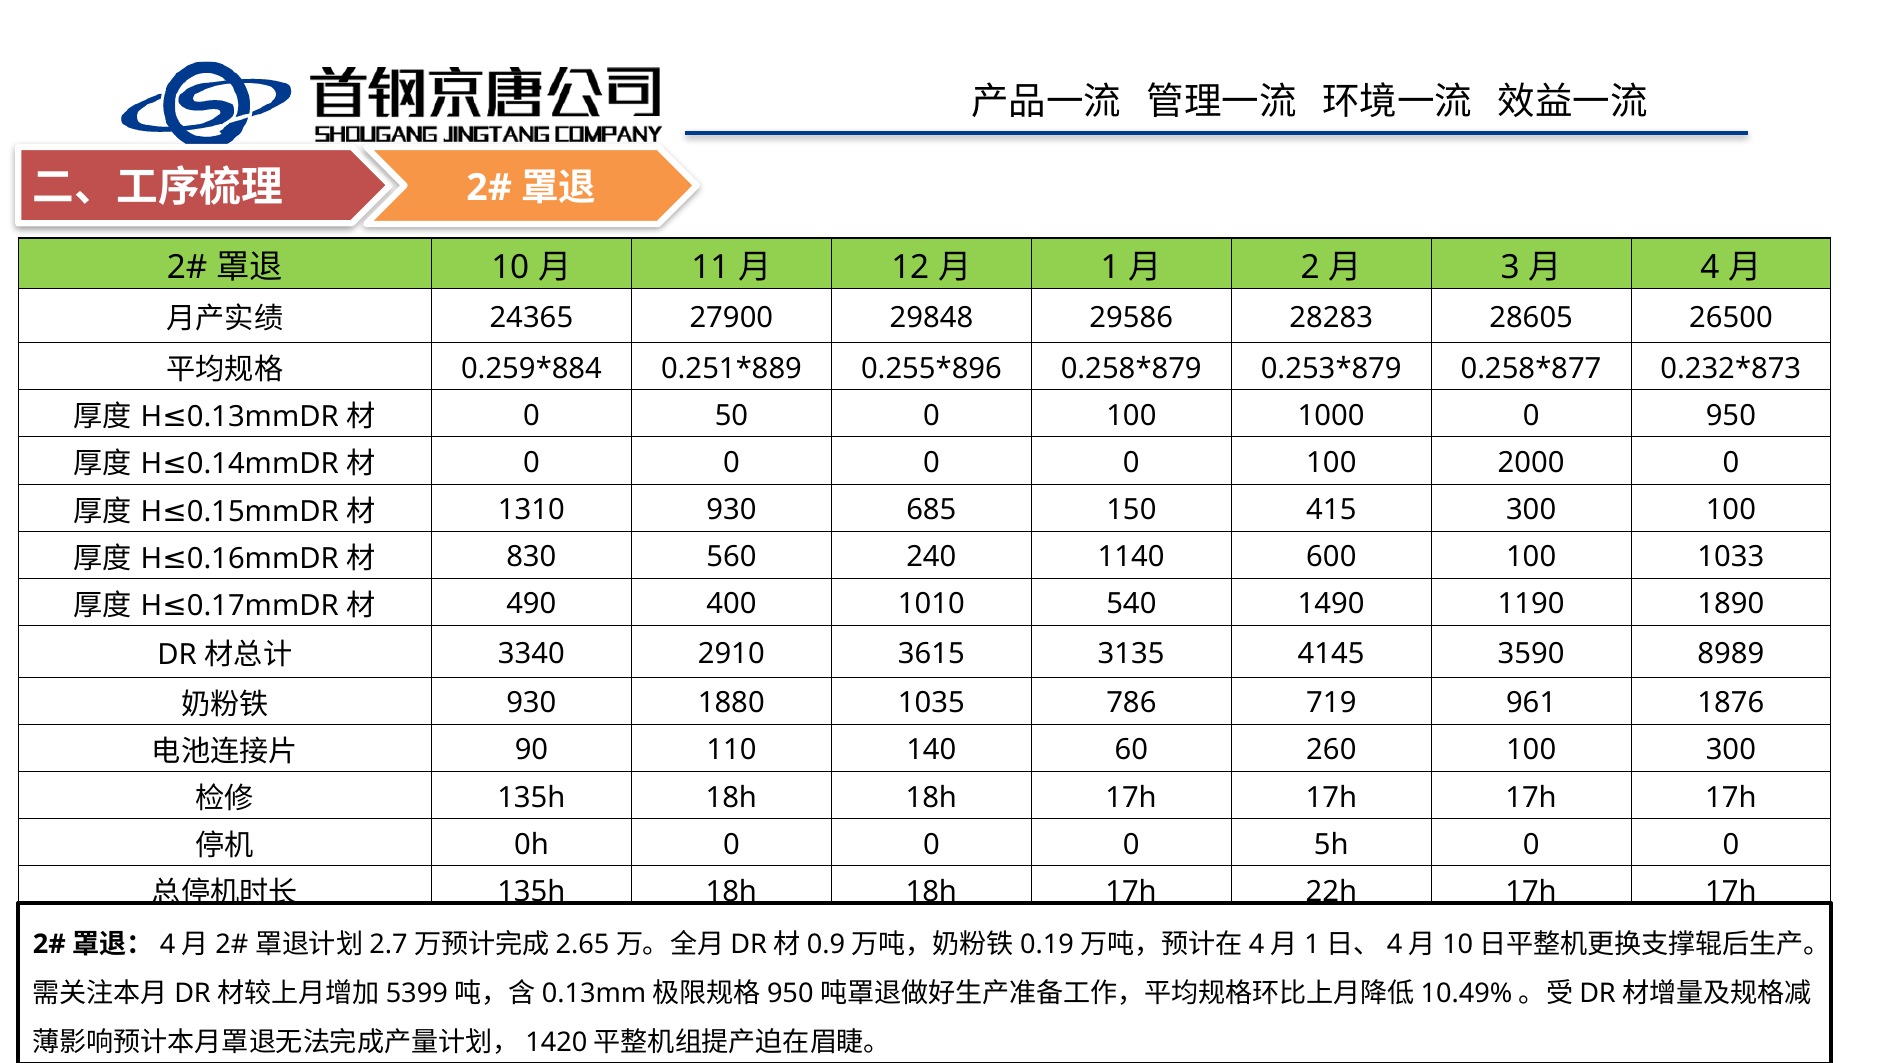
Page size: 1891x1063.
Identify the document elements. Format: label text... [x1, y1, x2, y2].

table_cell 17h [1232, 772, 1431, 818]
table_cell 0.253*879 [1232, 343, 1431, 389]
table_cell 26500 [1632, 289, 1830, 342]
table_cell 0 [832, 437, 1031, 484]
table_cell 2000 [1432, 437, 1631, 484]
table_cell 29586 [1032, 289, 1231, 342]
table_cell 1876 [1632, 678, 1830, 724]
table_cell 0.258*877 [1432, 343, 1631, 389]
table_cell 厚度H≤0.13mmDR材 [19, 390, 431, 436]
table_cell 0.258*879 [1032, 343, 1231, 389]
table_cell 0 [1032, 437, 1231, 484]
table_cell 600 [1232, 532, 1431, 578]
table_cell 5h [1232, 819, 1431, 865]
table_cell 奶粉铁 [19, 678, 431, 724]
table_header 12月 [832, 239, 1031, 288]
table_cell 400 [632, 579, 831, 625]
table_cell 110 [632, 725, 831, 771]
table_cell 总停机时长 [19, 866, 431, 901]
table_cell 1890 [1632, 579, 1830, 625]
table_cell 0.251*889 [632, 343, 831, 389]
table_cell 厚度H≤0.17mmDR材 [19, 579, 431, 625]
text_box 2#罩退：4月2#罩退计划2.7万预计完成2.65万。全月DR材0.9万吨，奶粉铁0.19万吨，预计在4月1日、4月10日平整机更换支撑辊后生产。需关注本月DR材较上月增加5399吨，含0.13mm极限规格950吨罩退做好生产准备工作，平均规格环比上月降低10.49%。受DR材增量及规格减薄影响预计本月罩退无法完成产量计划，1420平整机组提产迫在眉睫。 [16, 901, 1833, 1063]
table_cell 100 [1432, 725, 1631, 771]
table_cell 28283 [1232, 289, 1431, 342]
table_cell 0 [832, 390, 1031, 436]
table_cell 100 [1032, 390, 1231, 436]
table_cell 17h [1632, 772, 1830, 818]
table_cell 135h [432, 866, 631, 901]
table_cell 540 [1032, 579, 1231, 625]
table_cell 100 [1632, 485, 1830, 531]
table_cell 1880 [632, 678, 831, 724]
table_header 2月 [1232, 239, 1431, 288]
table_header 11月 [632, 239, 831, 288]
table_cell 240 [832, 532, 1031, 578]
table_cell 1190 [1432, 579, 1631, 625]
table_cell 0 [1632, 819, 1830, 865]
table_cell 786 [1032, 678, 1231, 724]
table_cell 0 [832, 819, 1031, 865]
table_cell 厚度H≤0.14mmDR材 [19, 437, 431, 484]
table_cell 300 [1432, 485, 1631, 531]
table_cell 1035 [832, 678, 1031, 724]
table_cell 150 [1032, 485, 1231, 531]
table_cell 17h [1032, 866, 1231, 901]
table_cell 18h [632, 772, 831, 818]
table_cell 415 [1232, 485, 1431, 531]
table_header 3月 [1432, 239, 1631, 288]
table_header 4月 [1632, 239, 1830, 288]
table_cell 24365 [432, 289, 631, 342]
table_cell 300 [1632, 725, 1830, 771]
table_cell 厚度H≤0.16mmDR材 [19, 532, 431, 578]
table_cell 0 [632, 437, 831, 484]
table_cell 停机 [19, 819, 431, 865]
table_cell 490 [432, 579, 631, 625]
table_cell 17h [1432, 866, 1631, 901]
table_cell 100 [1232, 437, 1431, 484]
table_cell 950 [1632, 390, 1830, 436]
table_cell 0 [1632, 437, 1830, 484]
table_cell 0 [432, 390, 631, 436]
table_cell 18h [632, 866, 831, 901]
table_header 2#罩退 [19, 239, 431, 288]
table_cell 检修 [19, 772, 431, 818]
table_cell 1000 [1232, 390, 1431, 436]
table_cell 0 [1432, 819, 1631, 865]
table_cell 830 [432, 532, 631, 578]
text_box 2#罩退 [366, 146, 697, 224]
table_cell 8989 [1632, 626, 1830, 677]
table_cell 2910 [632, 626, 831, 677]
picture [118, 41, 694, 167]
table_cell 961 [1432, 678, 1631, 724]
table_cell 17h [1632, 866, 1830, 901]
table_cell 90 [432, 725, 631, 771]
table_cell 月产实绩 [19, 289, 431, 342]
table_cell 1010 [832, 579, 1031, 625]
table_cell 3340 [432, 626, 631, 677]
table_cell 17h [1032, 772, 1231, 818]
table_cell 60 [1032, 725, 1231, 771]
table_cell 260 [1232, 725, 1431, 771]
table_cell 18h [832, 772, 1031, 818]
table_cell 1310 [432, 485, 631, 531]
table_cell 28605 [1432, 289, 1631, 342]
table_cell 厚度H≤0.15mmDR材 [19, 485, 431, 531]
table_cell DR材总计 [19, 626, 431, 677]
table_cell 1033 [1632, 532, 1830, 578]
table_cell 1490 [1232, 579, 1431, 625]
table_cell 0 [1032, 819, 1231, 865]
table_cell 27900 [632, 289, 831, 342]
table_cell 4145 [1232, 626, 1431, 677]
table_cell 50 [632, 390, 831, 436]
table_cell 18h [832, 866, 1031, 901]
table_cell 100 [1432, 532, 1631, 578]
table_cell 0h [432, 819, 631, 865]
table_cell 3135 [1032, 626, 1231, 677]
table_cell 3590 [1432, 626, 1631, 677]
table_cell 685 [832, 485, 1031, 531]
table_cell 29848 [832, 289, 1031, 342]
table_cell 0 [432, 437, 631, 484]
table_cell 930 [632, 485, 831, 531]
table_cell 0 [1432, 390, 1631, 436]
table_cell 平均规格 [19, 343, 431, 389]
table_header 10月 [432, 239, 631, 288]
table_cell 930 [432, 678, 631, 724]
table_cell 0 [632, 819, 831, 865]
table_cell 135h [432, 772, 631, 818]
text_box 二、工序梳理 [15, 143, 394, 227]
table_cell 140 [832, 725, 1031, 771]
table_cell 0.255*896 [832, 343, 1031, 389]
table_cell 0.232*873 [1632, 343, 1830, 389]
table_header 1月 [1032, 239, 1231, 288]
table_cell 电池连接片 [19, 725, 431, 771]
table_cell 3615 [832, 626, 1031, 677]
table_cell 22h [1232, 866, 1431, 901]
table_cell 1140 [1032, 532, 1231, 578]
table_cell 17h [1432, 772, 1631, 818]
table_cell 560 [632, 532, 831, 578]
table_cell 0.259*884 [432, 343, 631, 389]
table_cell 719 [1232, 678, 1431, 724]
